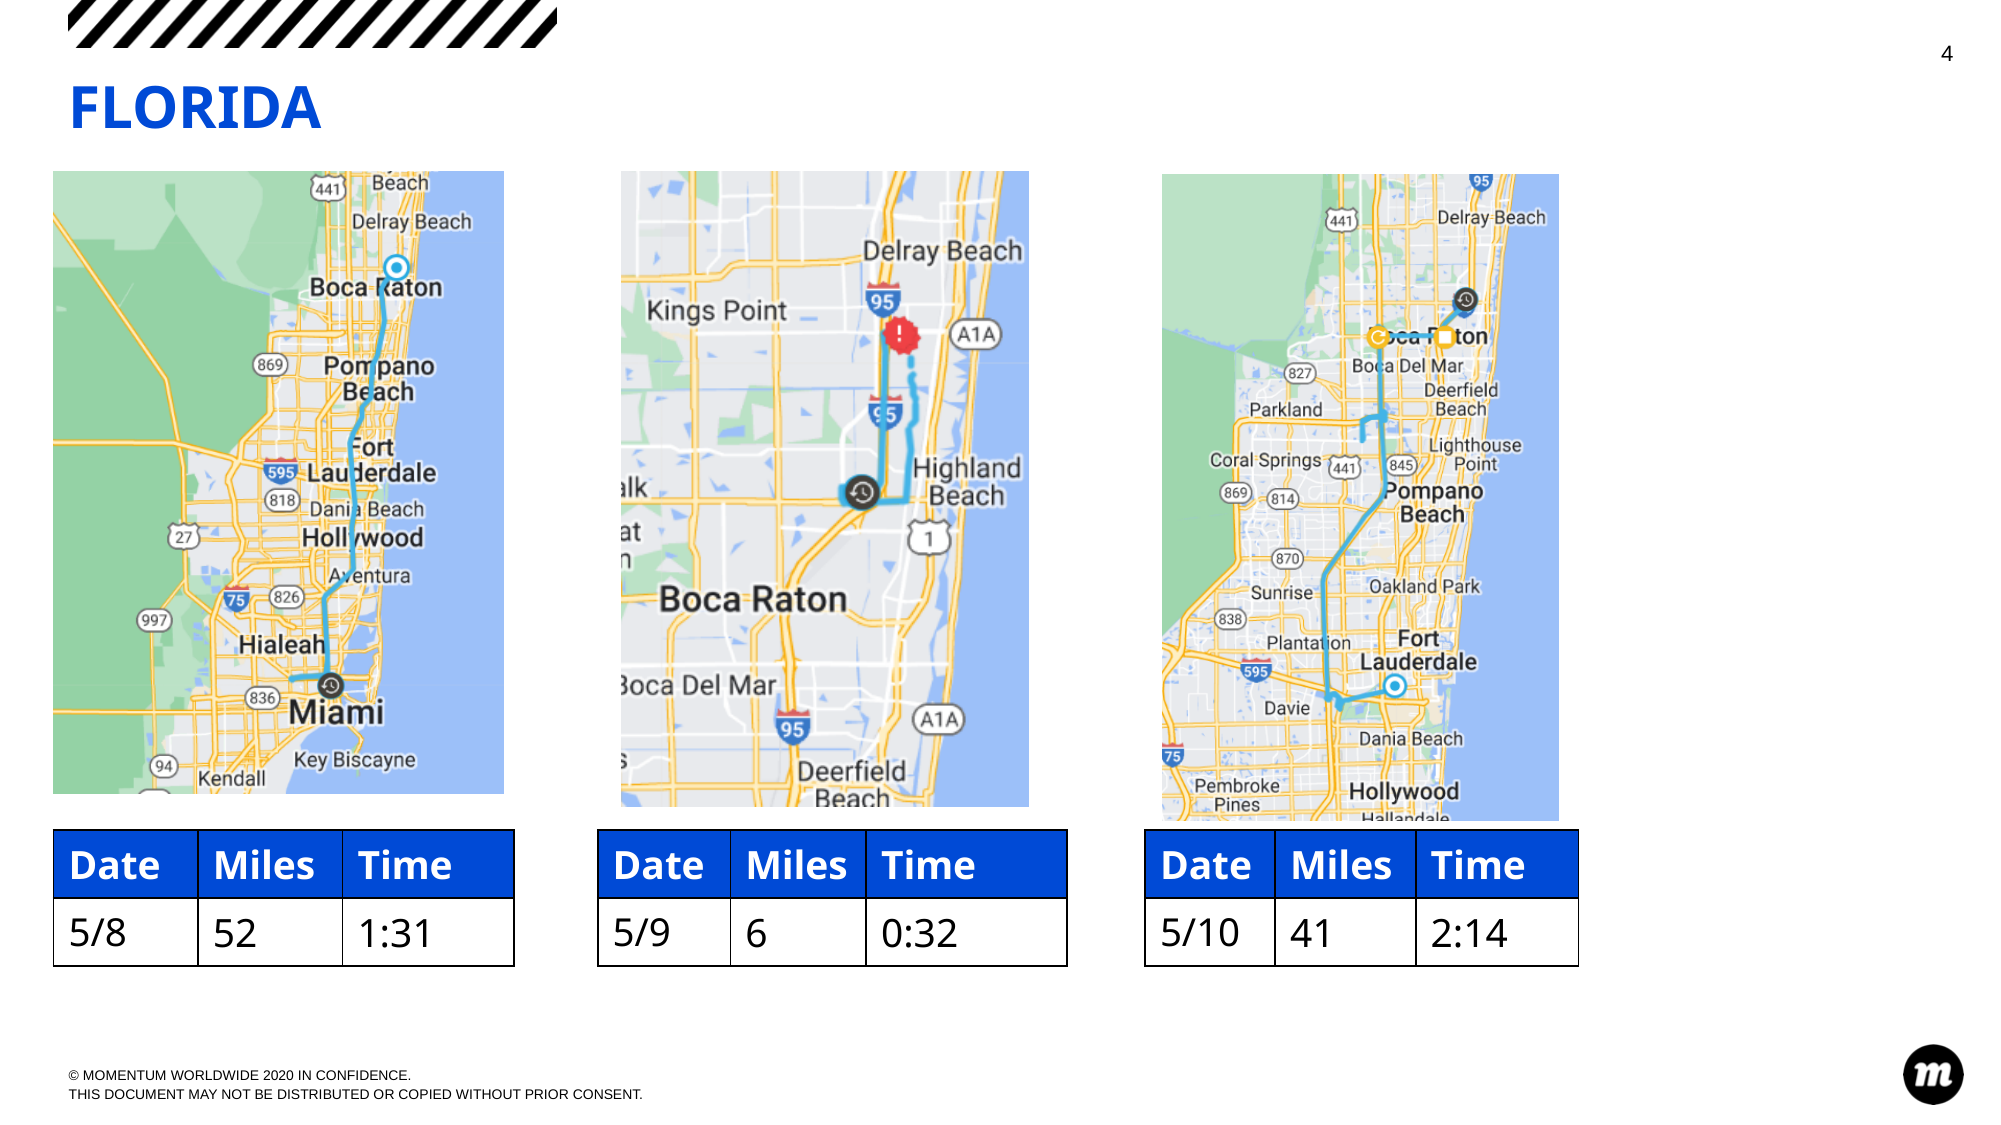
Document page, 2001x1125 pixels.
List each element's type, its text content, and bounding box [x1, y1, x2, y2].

table_header Time [1417, 831, 1578, 897]
table_cell 1:31 [343, 899, 513, 965]
title FLORIDA [68, 81, 1932, 232]
table_cell 5/8 [54, 899, 197, 965]
slide_number 4 [1518, 22, 1969, 83]
table_cell 6 [731, 899, 865, 965]
picture [1903, 1044, 1964, 1105]
table_cell 52 [199, 899, 342, 965]
table_cell 0:32 [867, 899, 1066, 965]
table_header Date [1146, 831, 1274, 897]
table_header Miles [731, 831, 865, 897]
table_cell 41 [1276, 899, 1415, 965]
table_header Miles [1276, 831, 1415, 897]
table_cell 2:14 [1417, 899, 1578, 965]
table_header Time [867, 831, 1066, 897]
table_cell 5/10 [1146, 899, 1274, 965]
table_cell 5/9 [599, 899, 730, 965]
table_header Date [54, 831, 197, 897]
picture [68, 0, 557, 48]
table_header Miles [199, 831, 342, 897]
picture [1162, 174, 1559, 821]
table_header Date [599, 831, 730, 897]
picture [621, 171, 1030, 808]
table_header Time [343, 831, 513, 897]
picture [53, 171, 504, 795]
